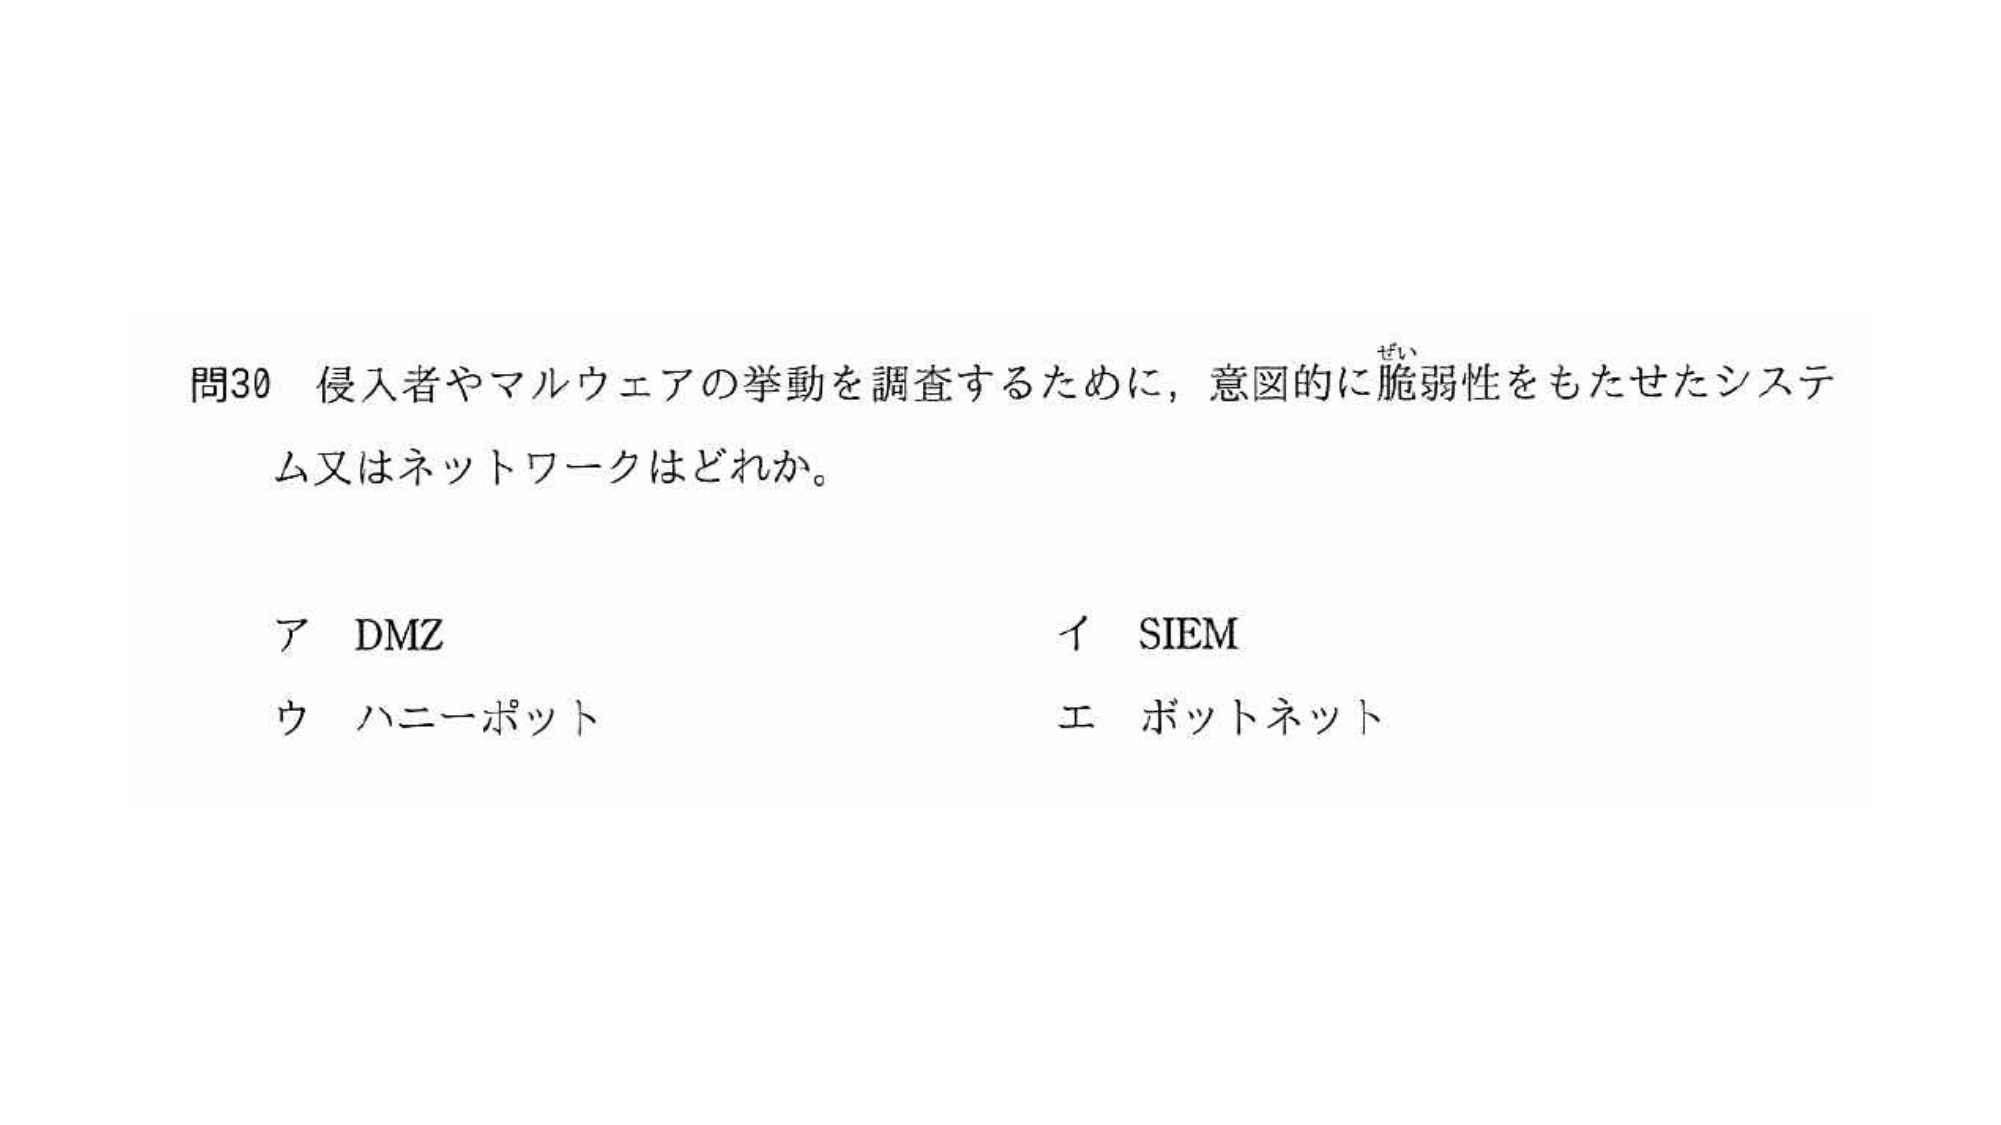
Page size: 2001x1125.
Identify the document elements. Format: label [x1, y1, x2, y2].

picture [124, 313, 1876, 812]
